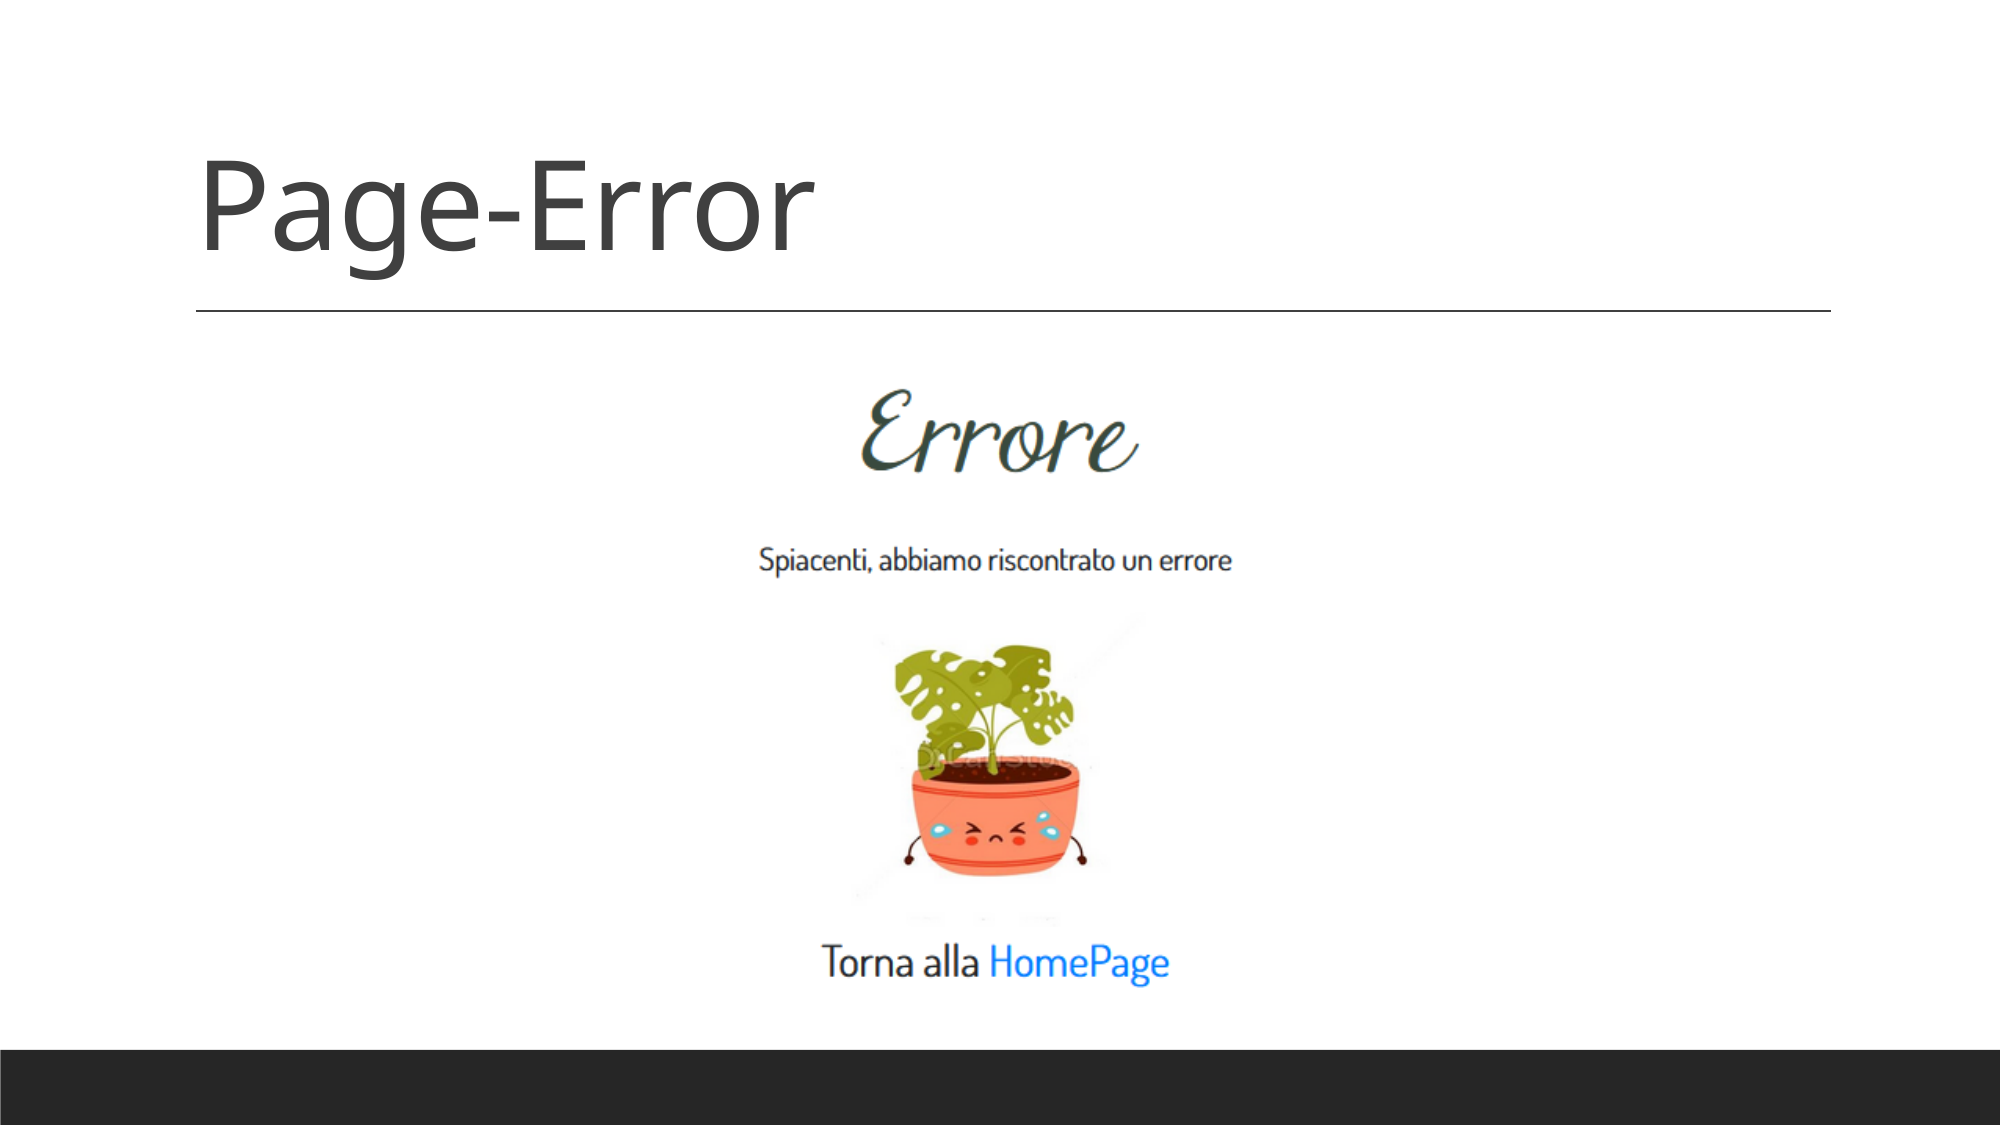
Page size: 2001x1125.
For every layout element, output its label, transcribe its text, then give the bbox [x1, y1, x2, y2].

title Page-Error [180, 47, 1830, 285]
picture [683, 354, 1327, 1028]
